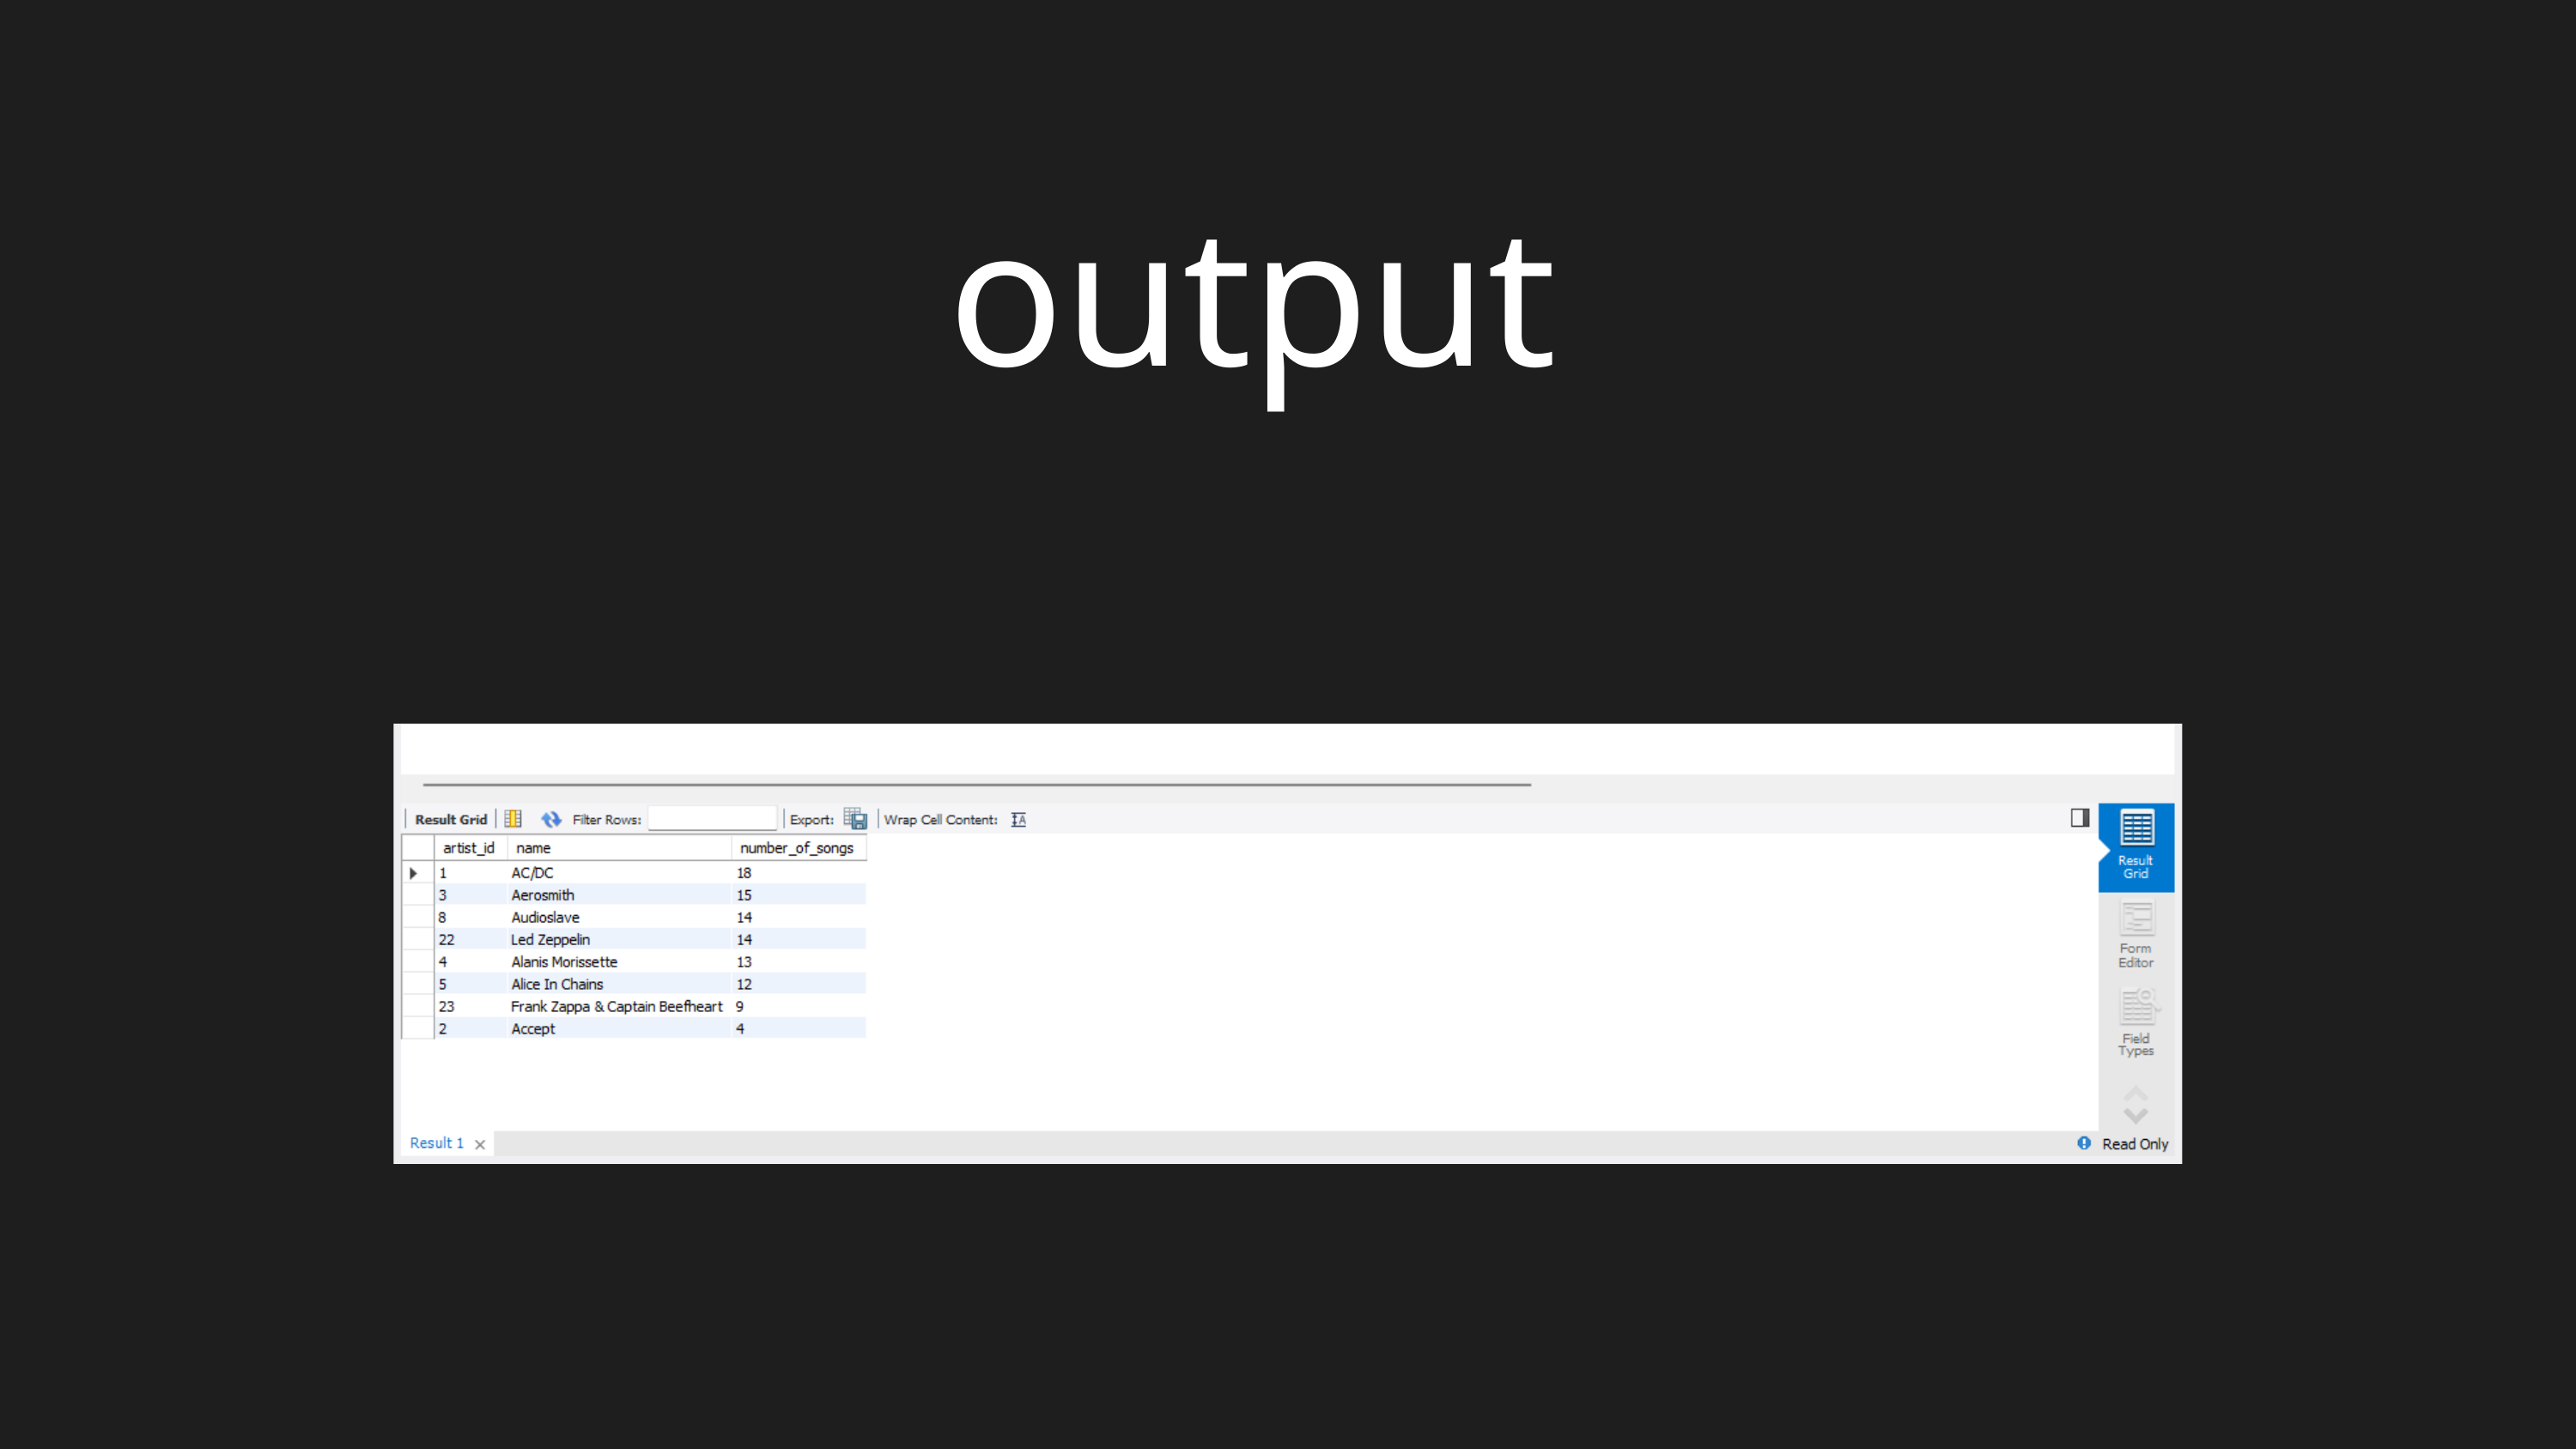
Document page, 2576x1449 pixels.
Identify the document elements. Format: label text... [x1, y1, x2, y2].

text_box [393, 724, 2183, 1164]
text_box output [132, 136, 2373, 405]
